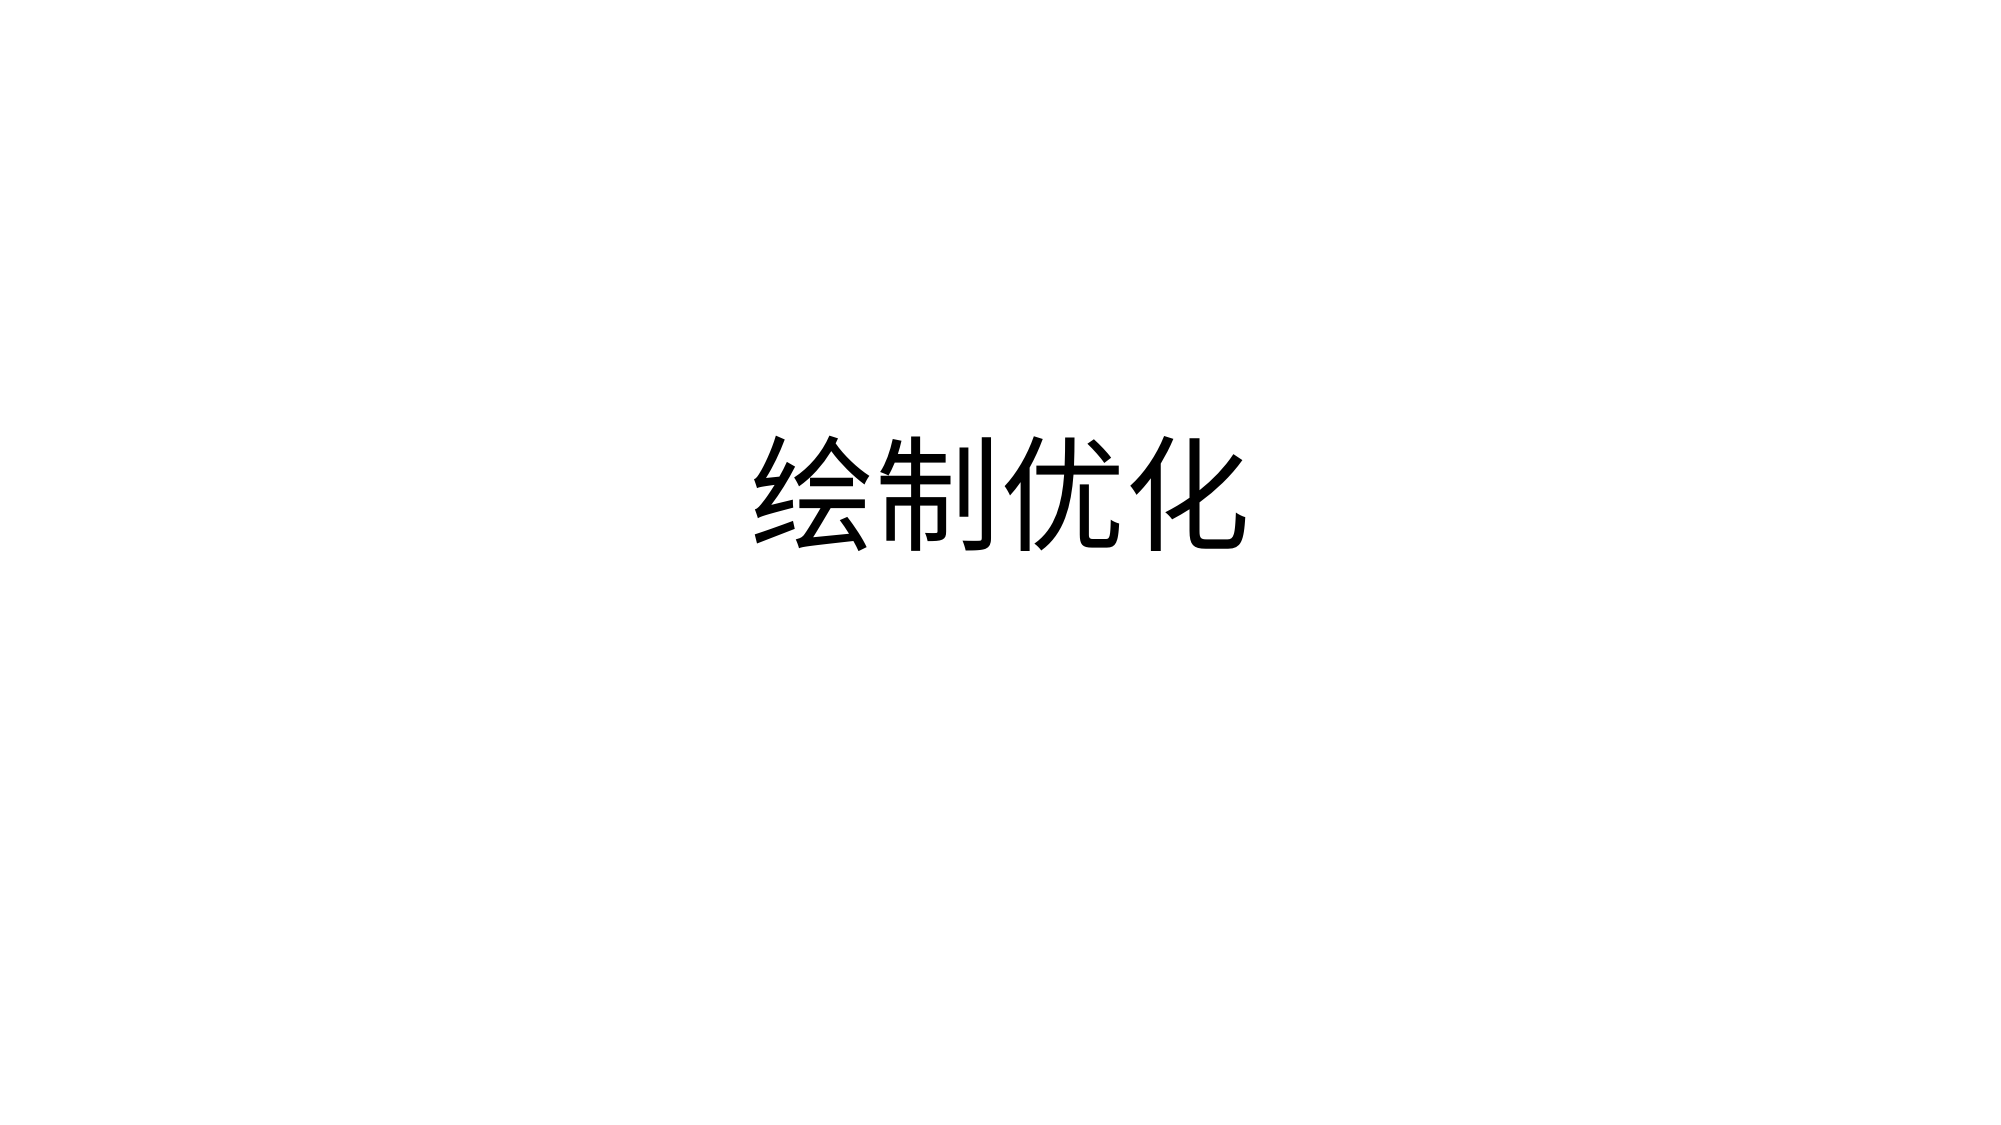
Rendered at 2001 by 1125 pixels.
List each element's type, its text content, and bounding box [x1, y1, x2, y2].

title 绘制优化 [249, 184, 1750, 576]
